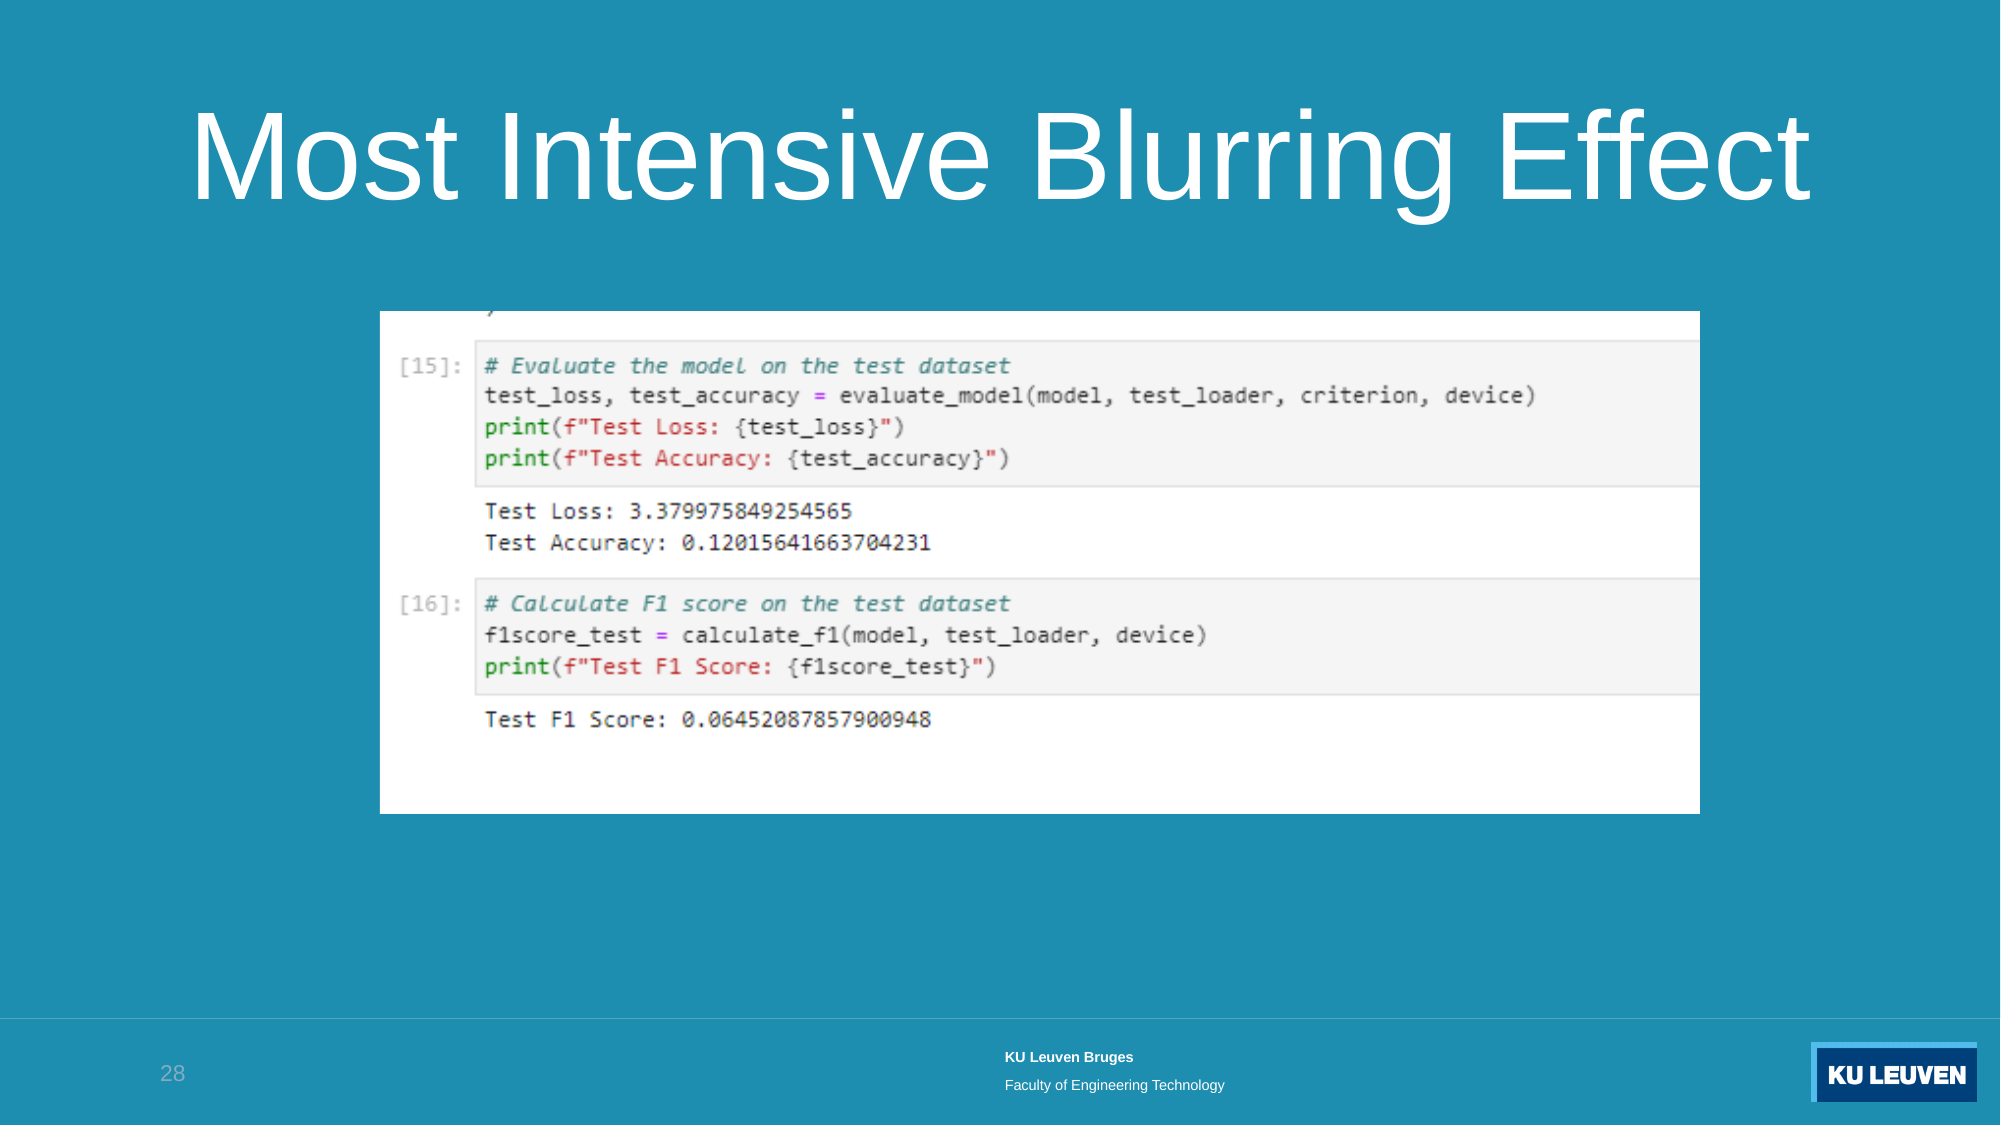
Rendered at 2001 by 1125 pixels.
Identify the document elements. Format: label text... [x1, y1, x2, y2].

slide_number 28 [94, 1018, 201, 1125]
footer KU Leuven Bruges Faculty of Engineering Technology [989, 1018, 1809, 1125]
picture [1811, 1042, 1977, 1102]
title Most Intensive Blurring Effect [95, 83, 1906, 935]
picture [379, 311, 1700, 814]
